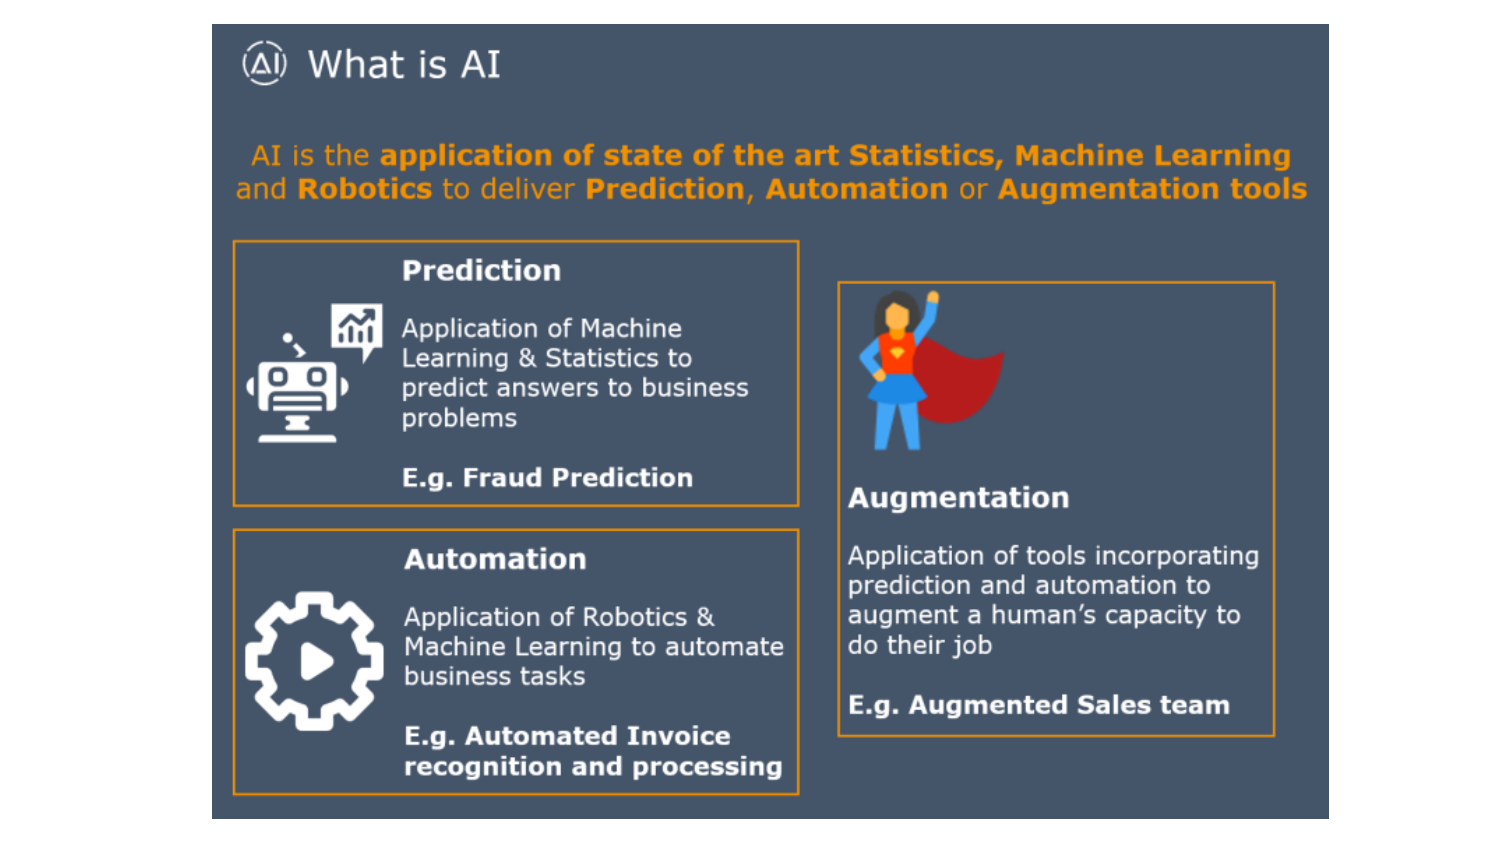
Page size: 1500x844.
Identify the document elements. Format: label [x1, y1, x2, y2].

picture [212, 24, 1329, 819]
